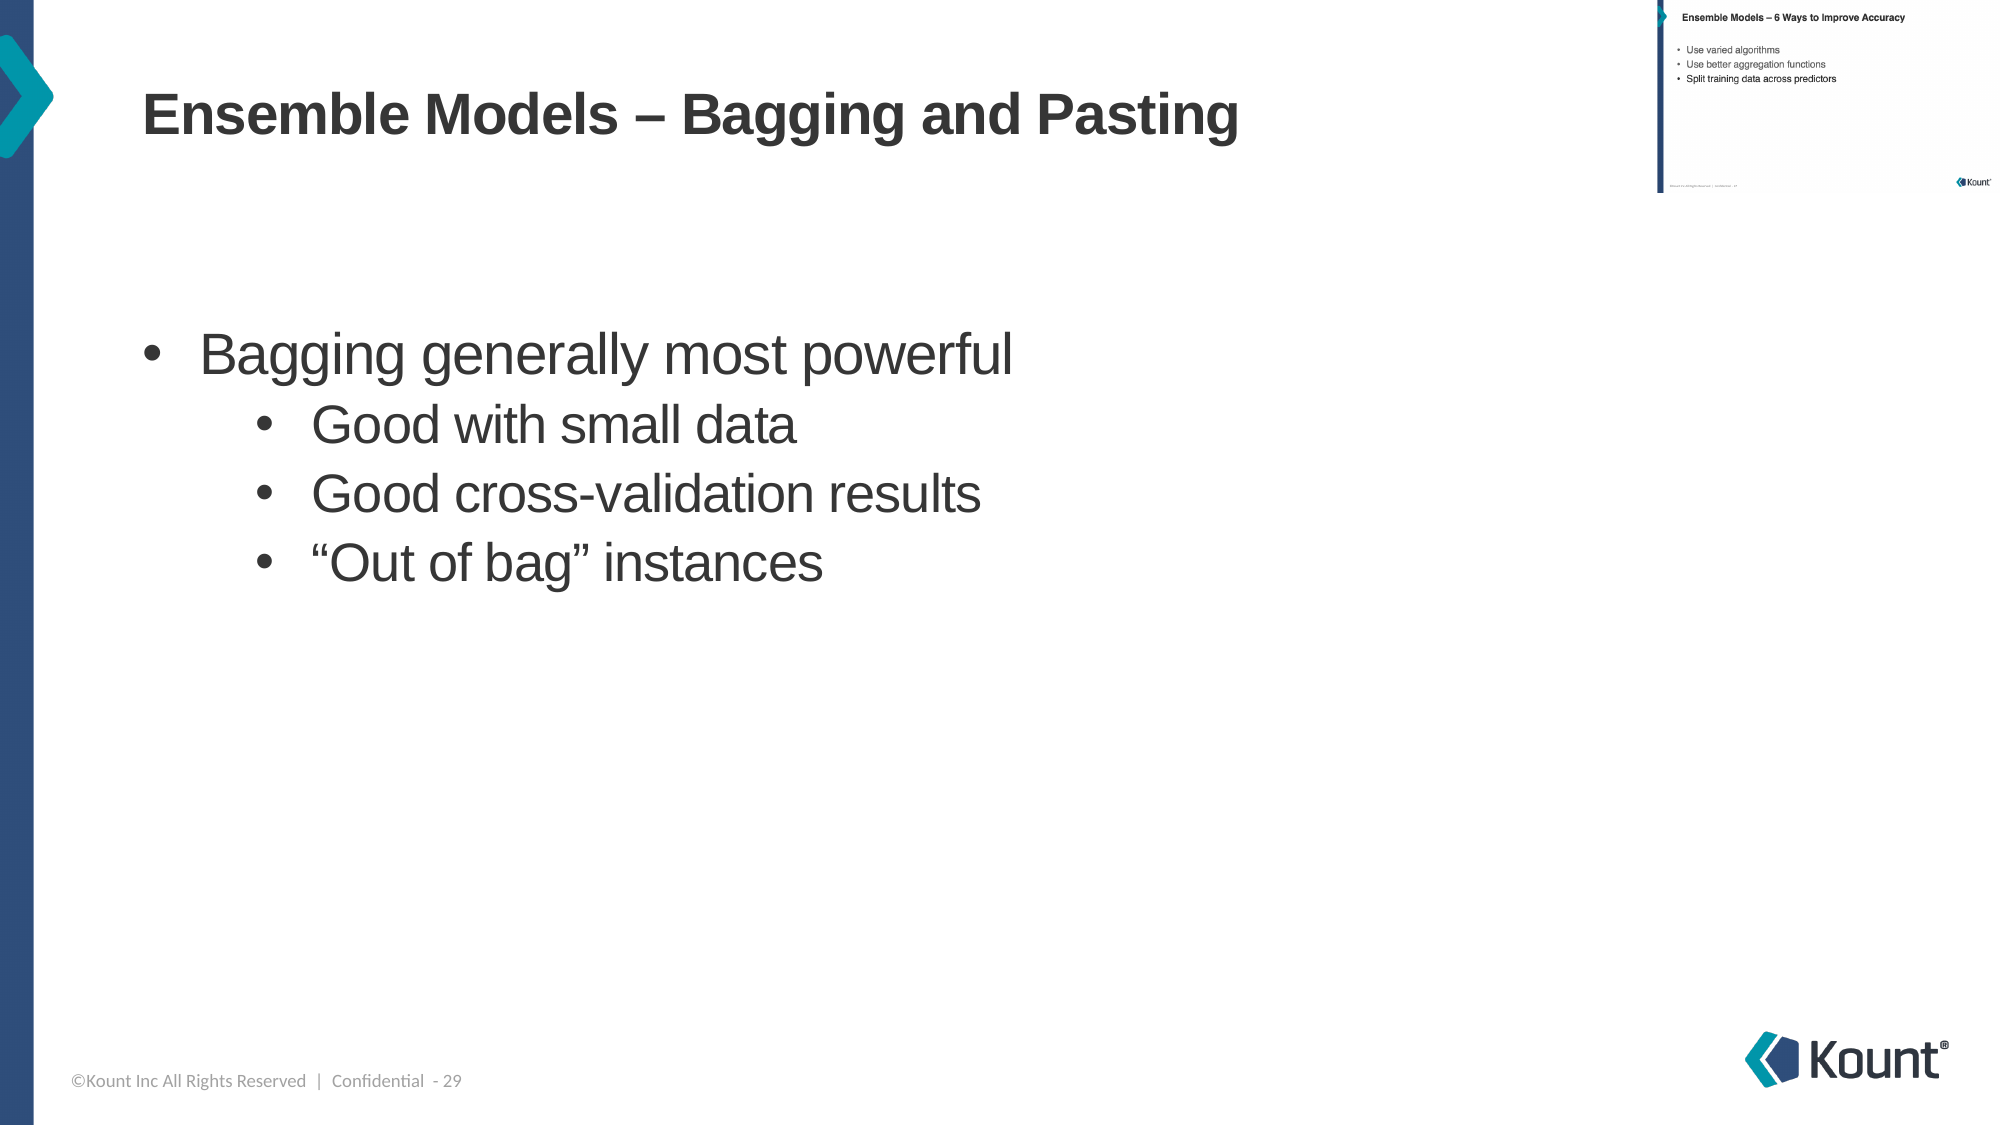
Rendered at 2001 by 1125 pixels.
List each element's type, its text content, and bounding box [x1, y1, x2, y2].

list Bagging generally most powerful Good with small data Good cross-validation results “Out of bag” instances [127, 316, 1876, 953]
title Ensemble Models – Bagging and Pasting [127, 74, 1656, 158]
picture [0, 0, 2000, 1125]
